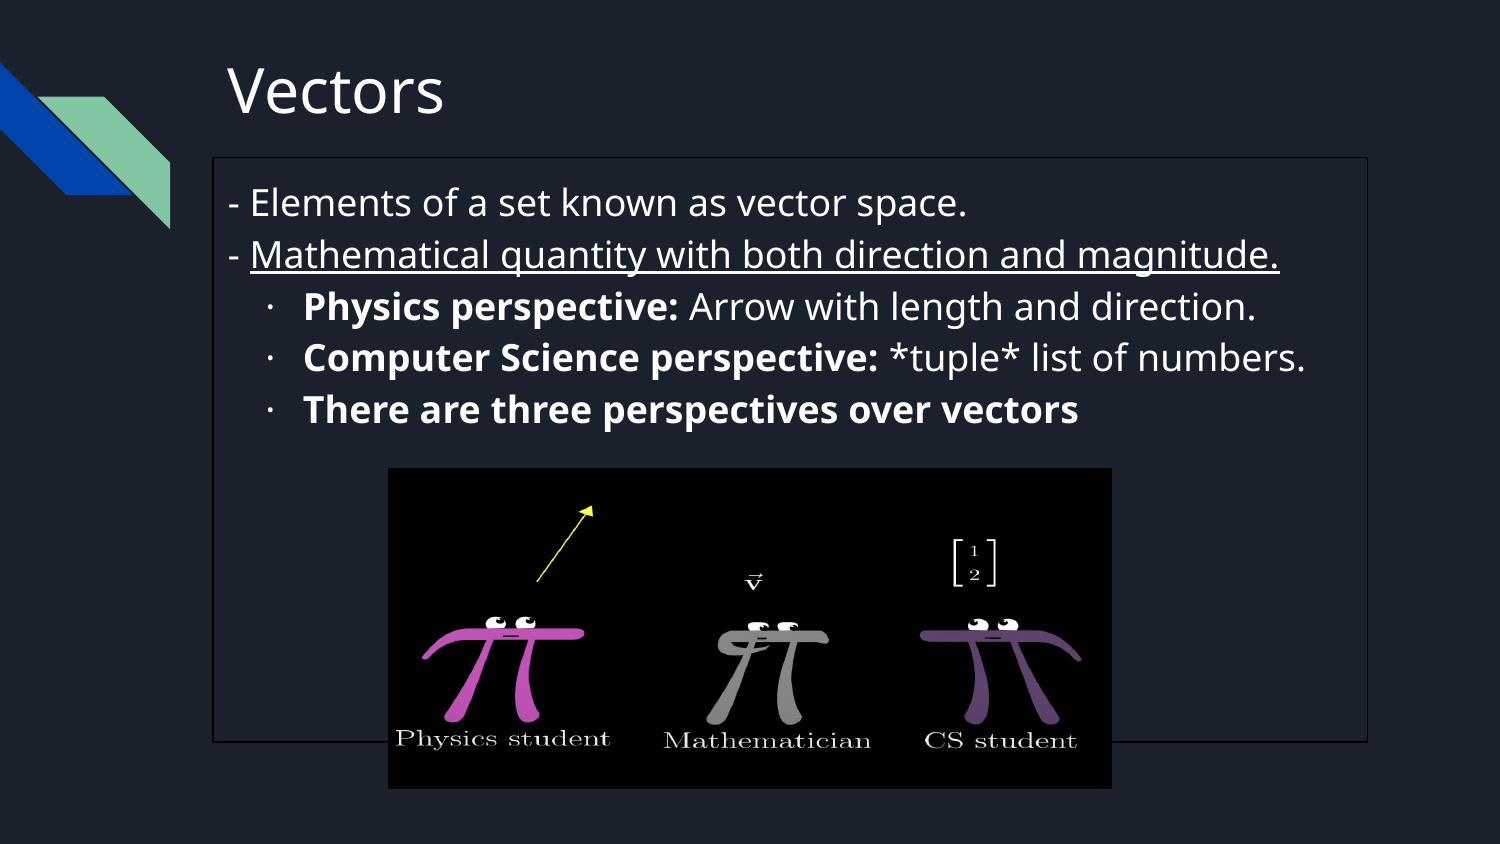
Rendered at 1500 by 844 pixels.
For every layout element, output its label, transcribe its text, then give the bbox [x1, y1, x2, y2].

list - Elements of a set known as vector space. - Mathematical quantity with both direction and magnitude. · Physics perspective: Arrow with length and direction. · Computer Science perspective: *tuple* list of numbers. · There are three perspectives over vectors [212, 157, 1368, 743]
title Vectors [212, 36, 1368, 157]
picture [388, 468, 1112, 790]
